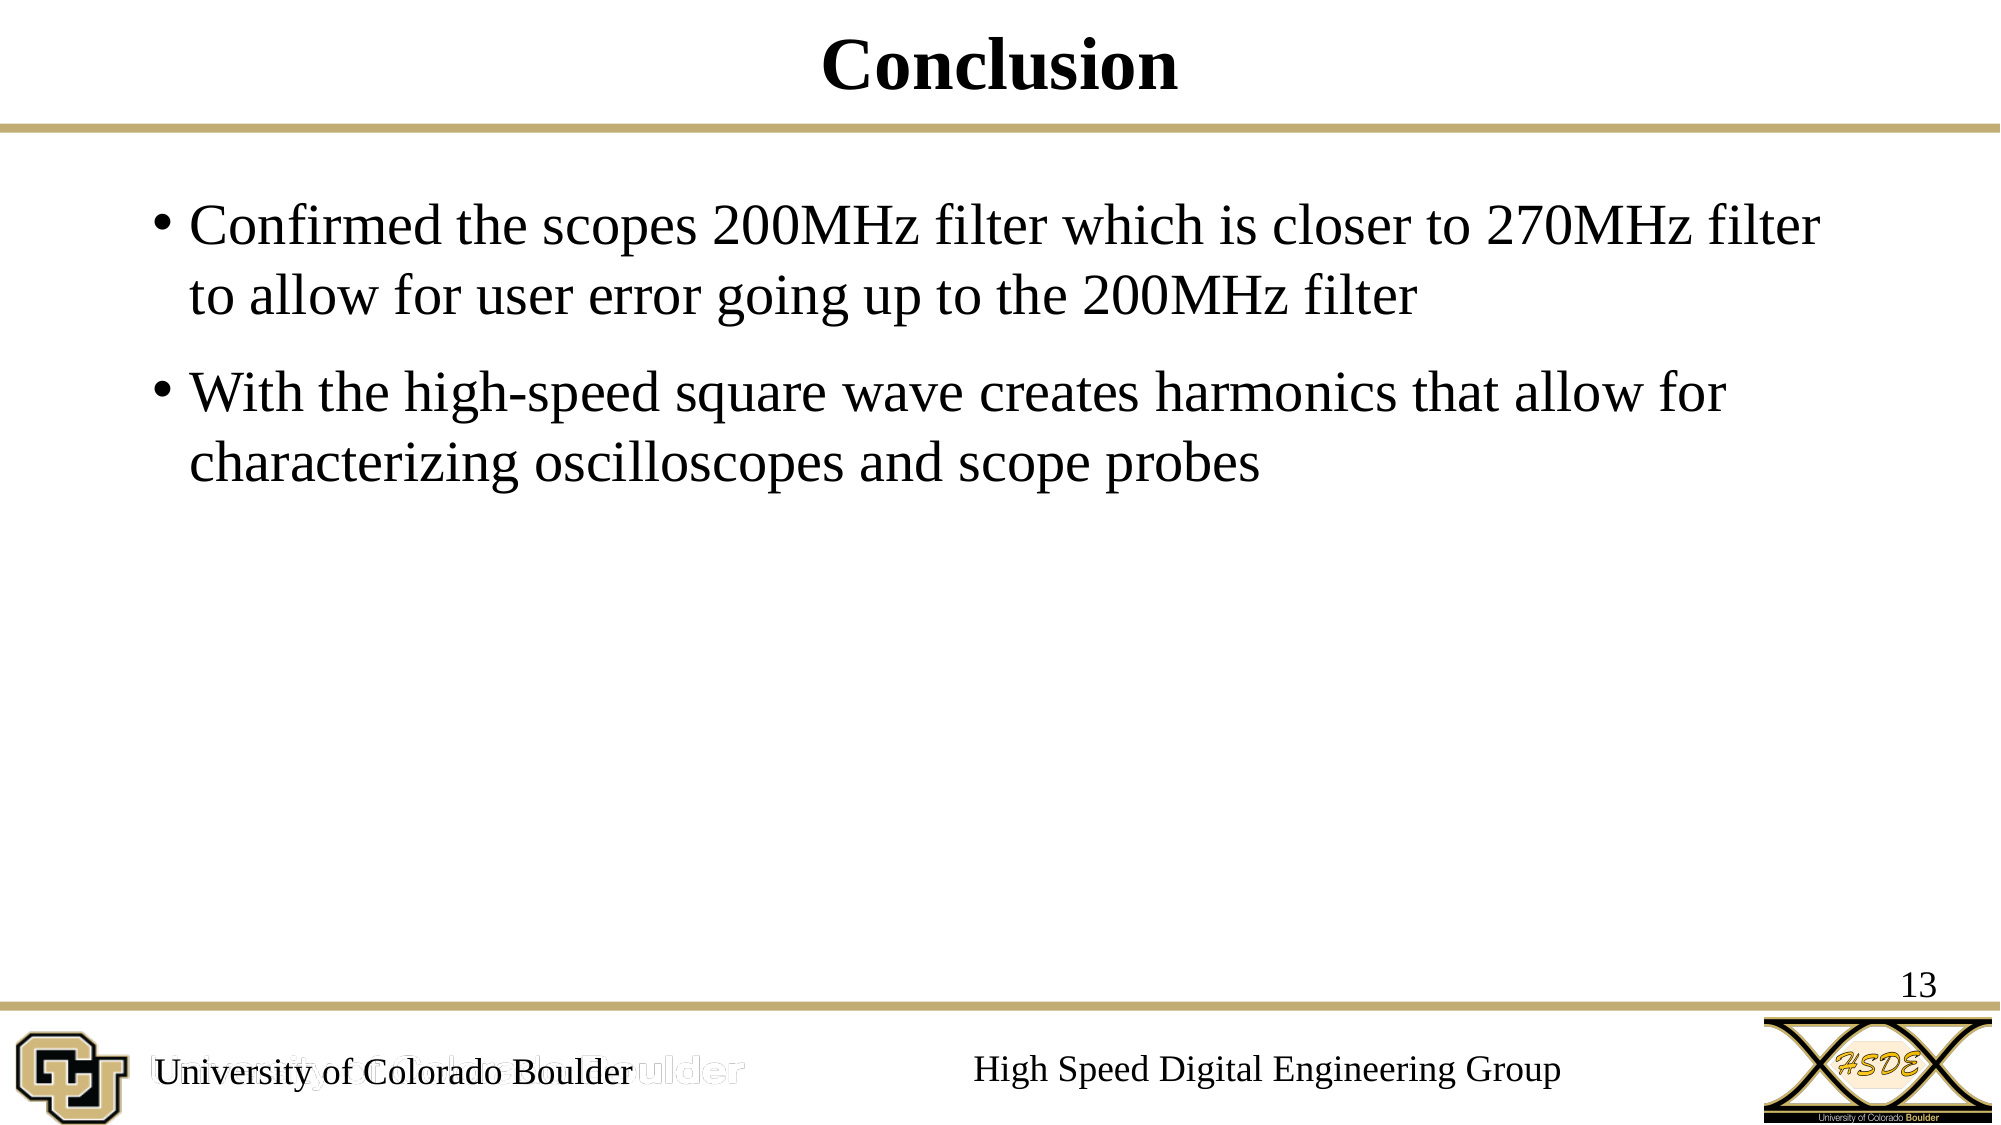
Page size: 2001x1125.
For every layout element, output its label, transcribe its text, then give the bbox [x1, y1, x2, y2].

title Conclusion [0, 9, 2000, 120]
picture [1764, 1017, 1992, 1123]
list Confirmed the scopes 200MHz filter which is closer to 270MHz filter to allow for user error going up to the 200MHz filter With the high-speed square wave creates harmonics that allow for characterizing oscilloscopes and scope probes [137, 178, 1863, 893]
slide_number 13 [1885, 952, 2000, 1013]
picture [15, 1011, 794, 1125]
